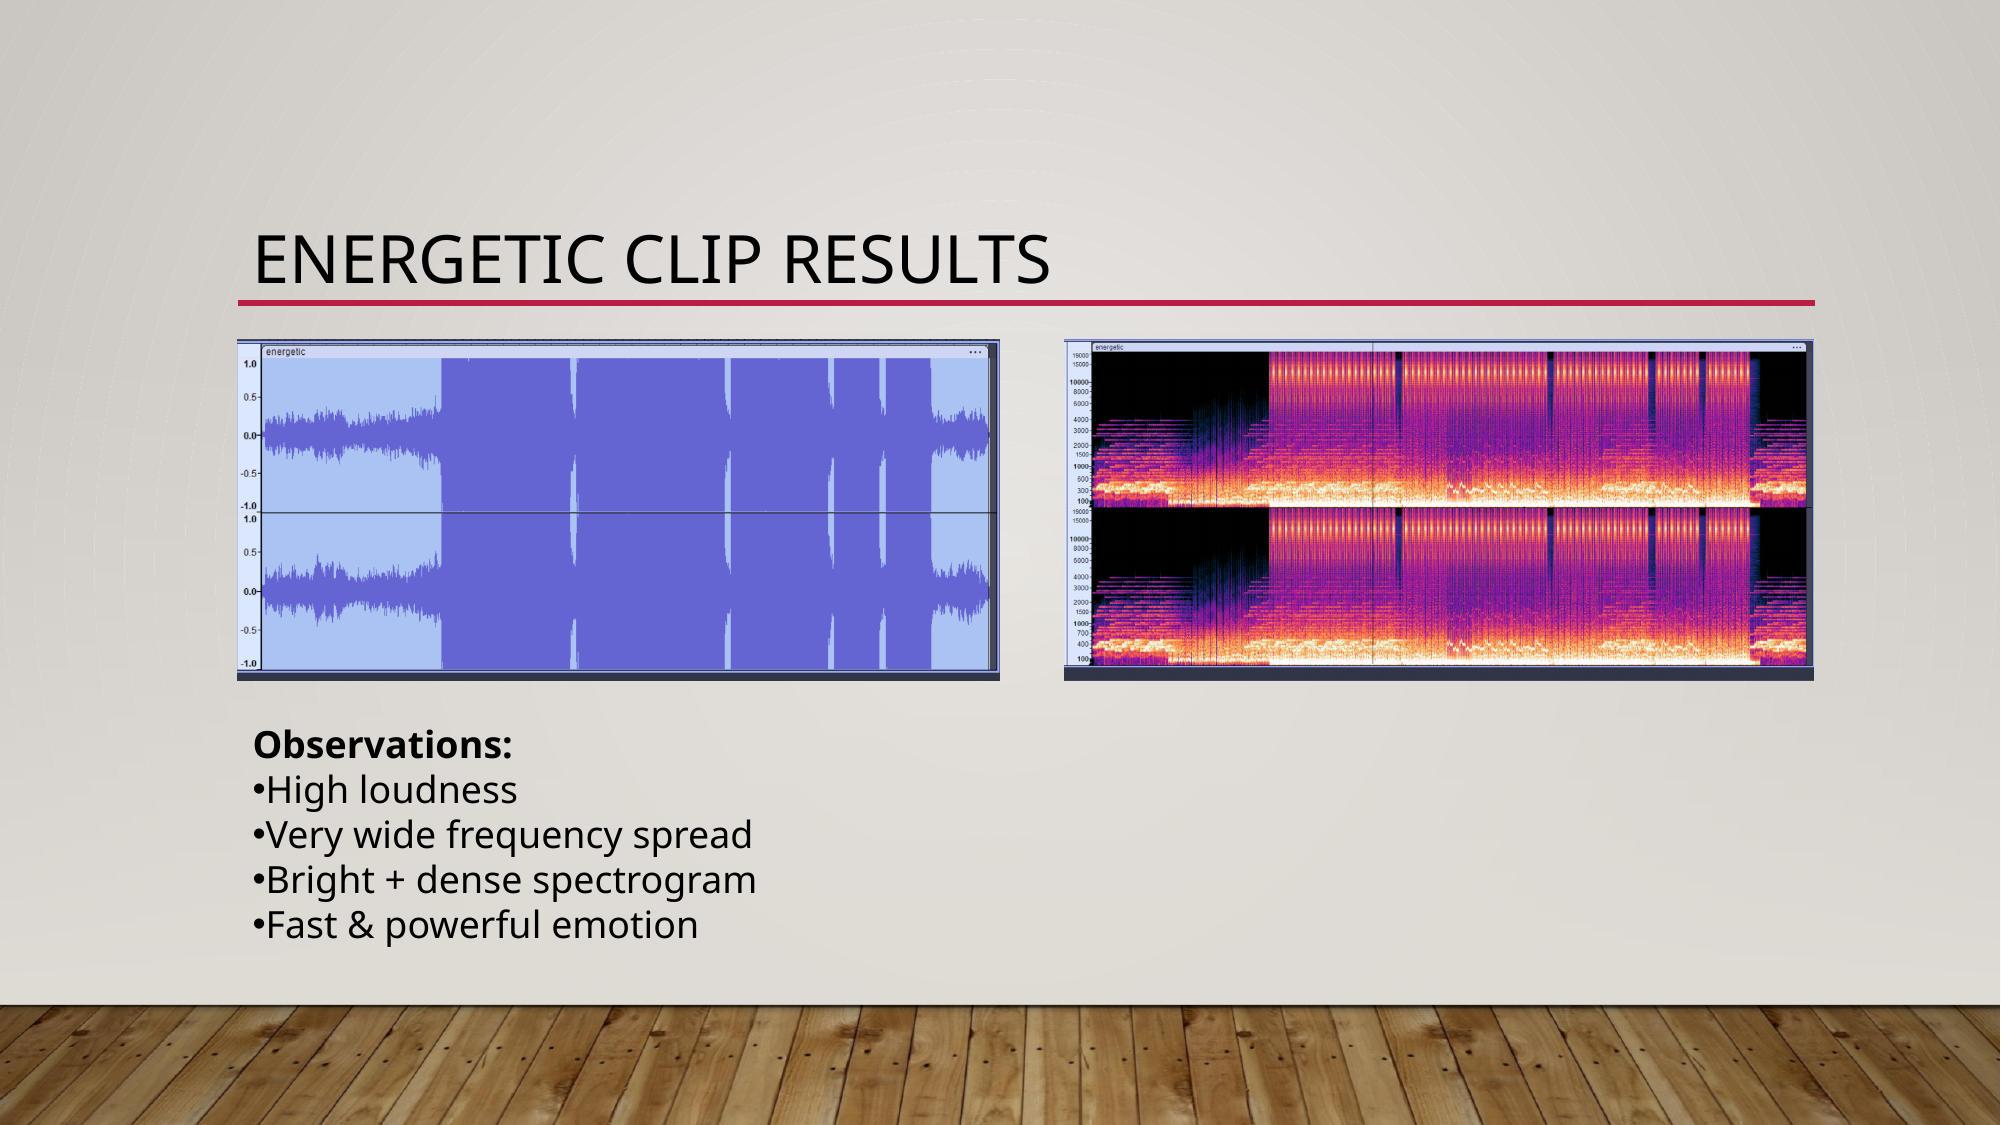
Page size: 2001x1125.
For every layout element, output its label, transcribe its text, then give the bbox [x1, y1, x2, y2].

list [1063, 339, 1814, 681]
text_box Observations: High loudness Very wide frequency spread Bright + dense spectrogram Fast & powerful emotion [237, 713, 1239, 954]
title Energetic Clip Results [237, 132, 1814, 306]
picture [0, 1005, 2000, 1125]
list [237, 339, 1001, 681]
